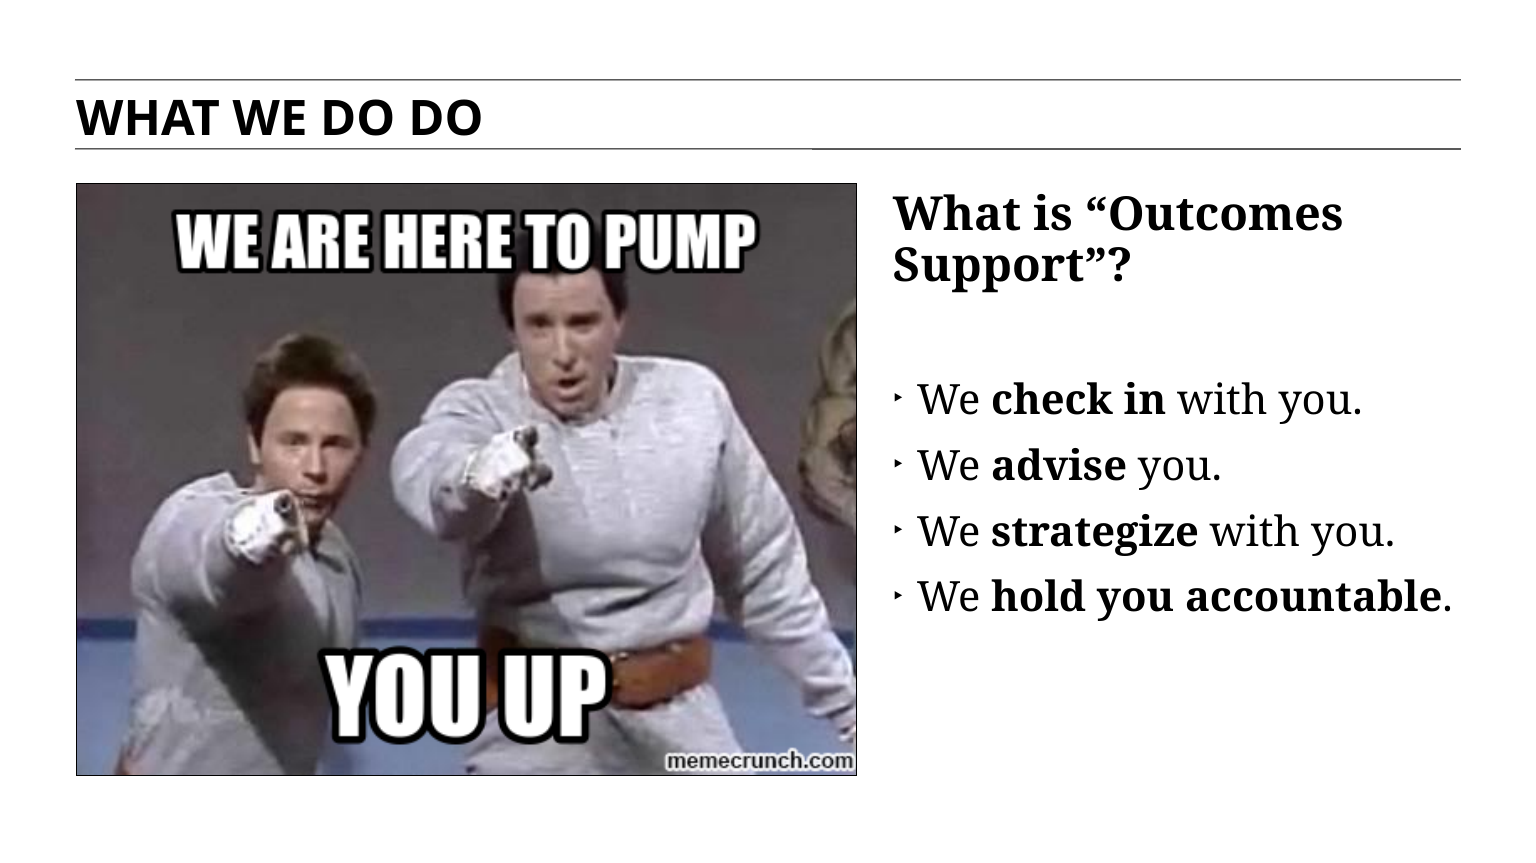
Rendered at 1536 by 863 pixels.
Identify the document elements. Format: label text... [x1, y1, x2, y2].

text_box WHAT WE DO DO [76, 86, 987, 138]
picture [75, 183, 858, 776]
list What is “Outcomes Support”? We check in with you. We advise you. We strategize with you. We hold you accountable. [892, 188, 1468, 776]
